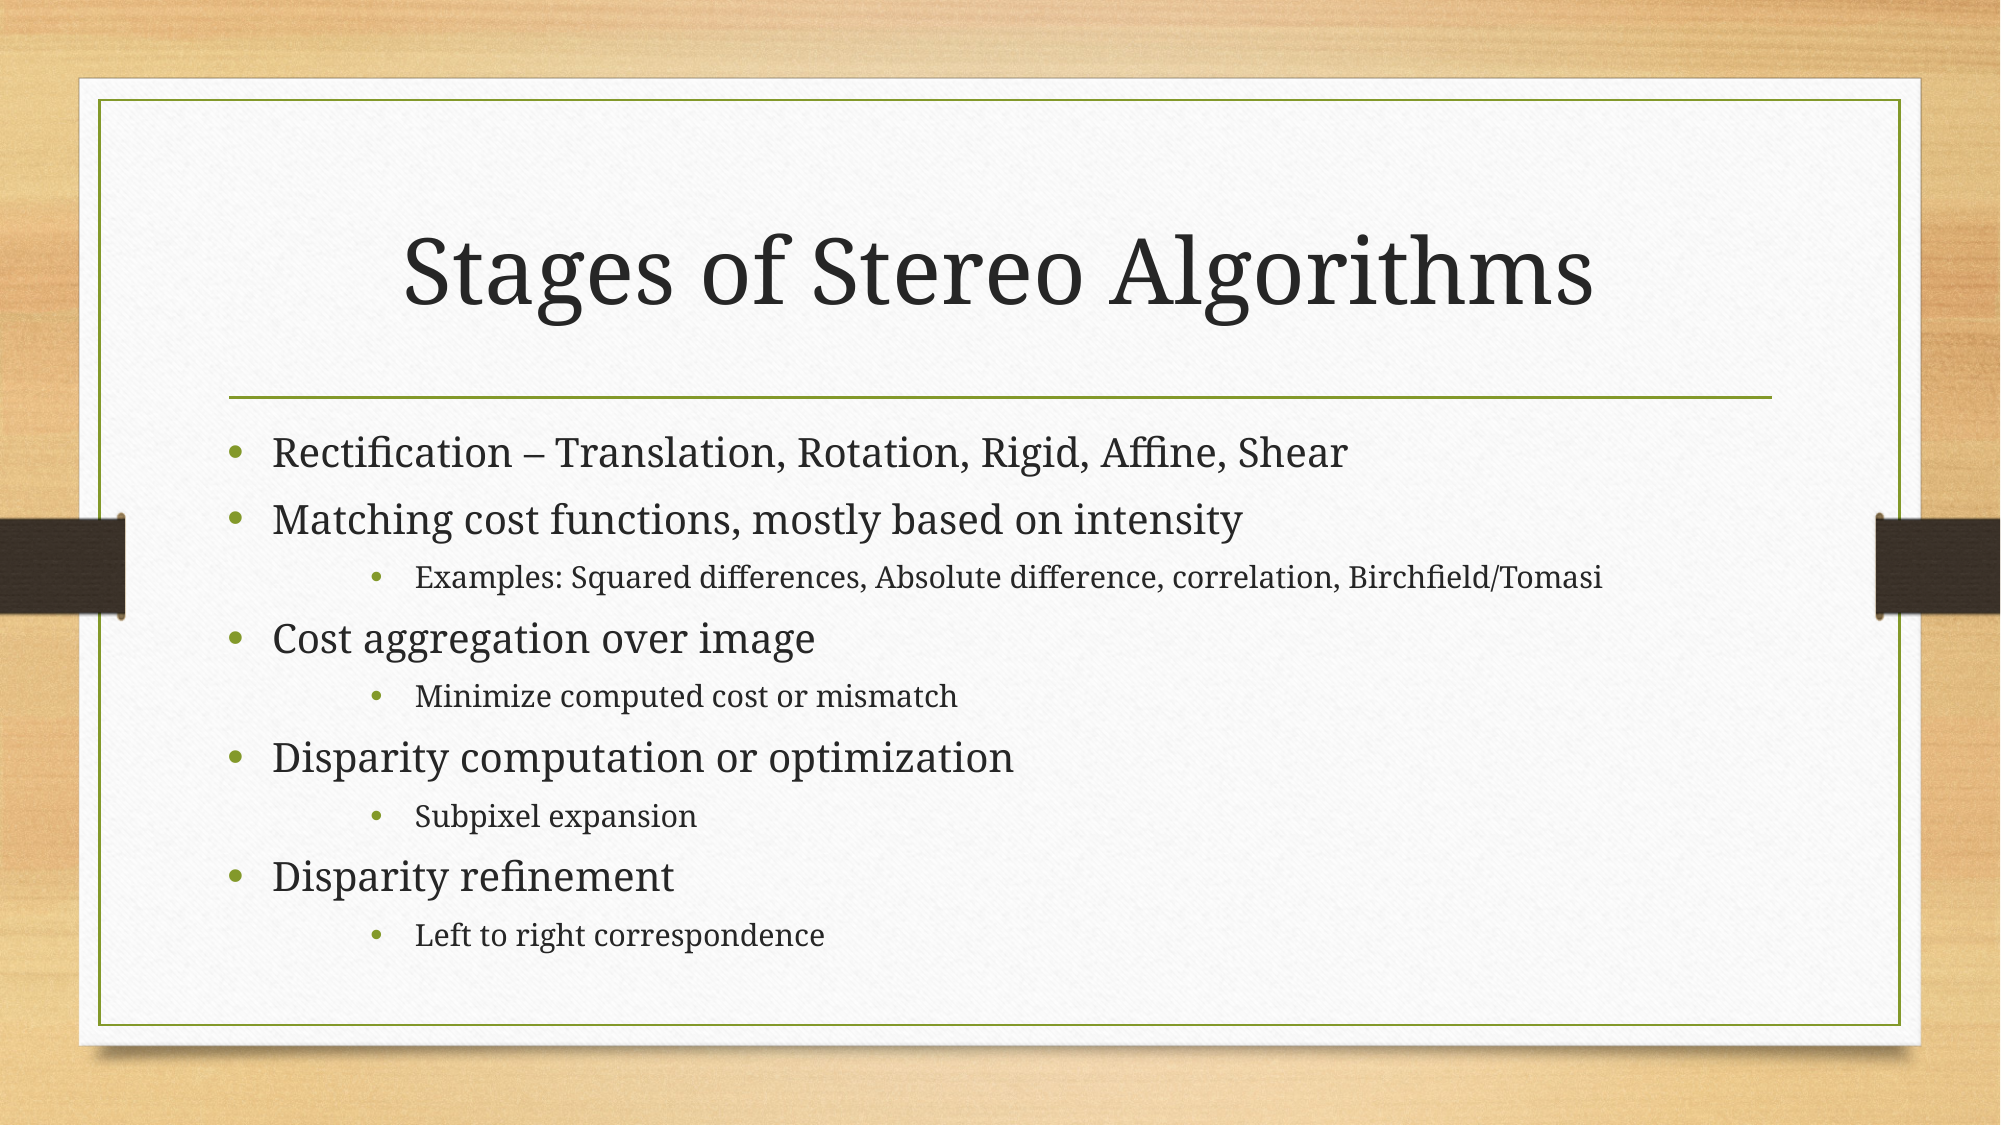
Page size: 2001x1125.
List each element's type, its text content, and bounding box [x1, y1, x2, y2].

title Stages of Stereo Algorithms [212, 161, 1788, 375]
picture [0, 0, 2001, 1125]
list Rectification – Translation, Rotation, Rigid, Affine, Shear Matching cost functions, mostly based on intensity Examples: Squared differences, Absolute difference, correlation, Birchfield/Tomasi Cost aggregation over image Minimize computed cost or mismatch Disparity computation or optimization Subpixel expansion Disparity refinement Left to right correspondence [212, 419, 1788, 964]
